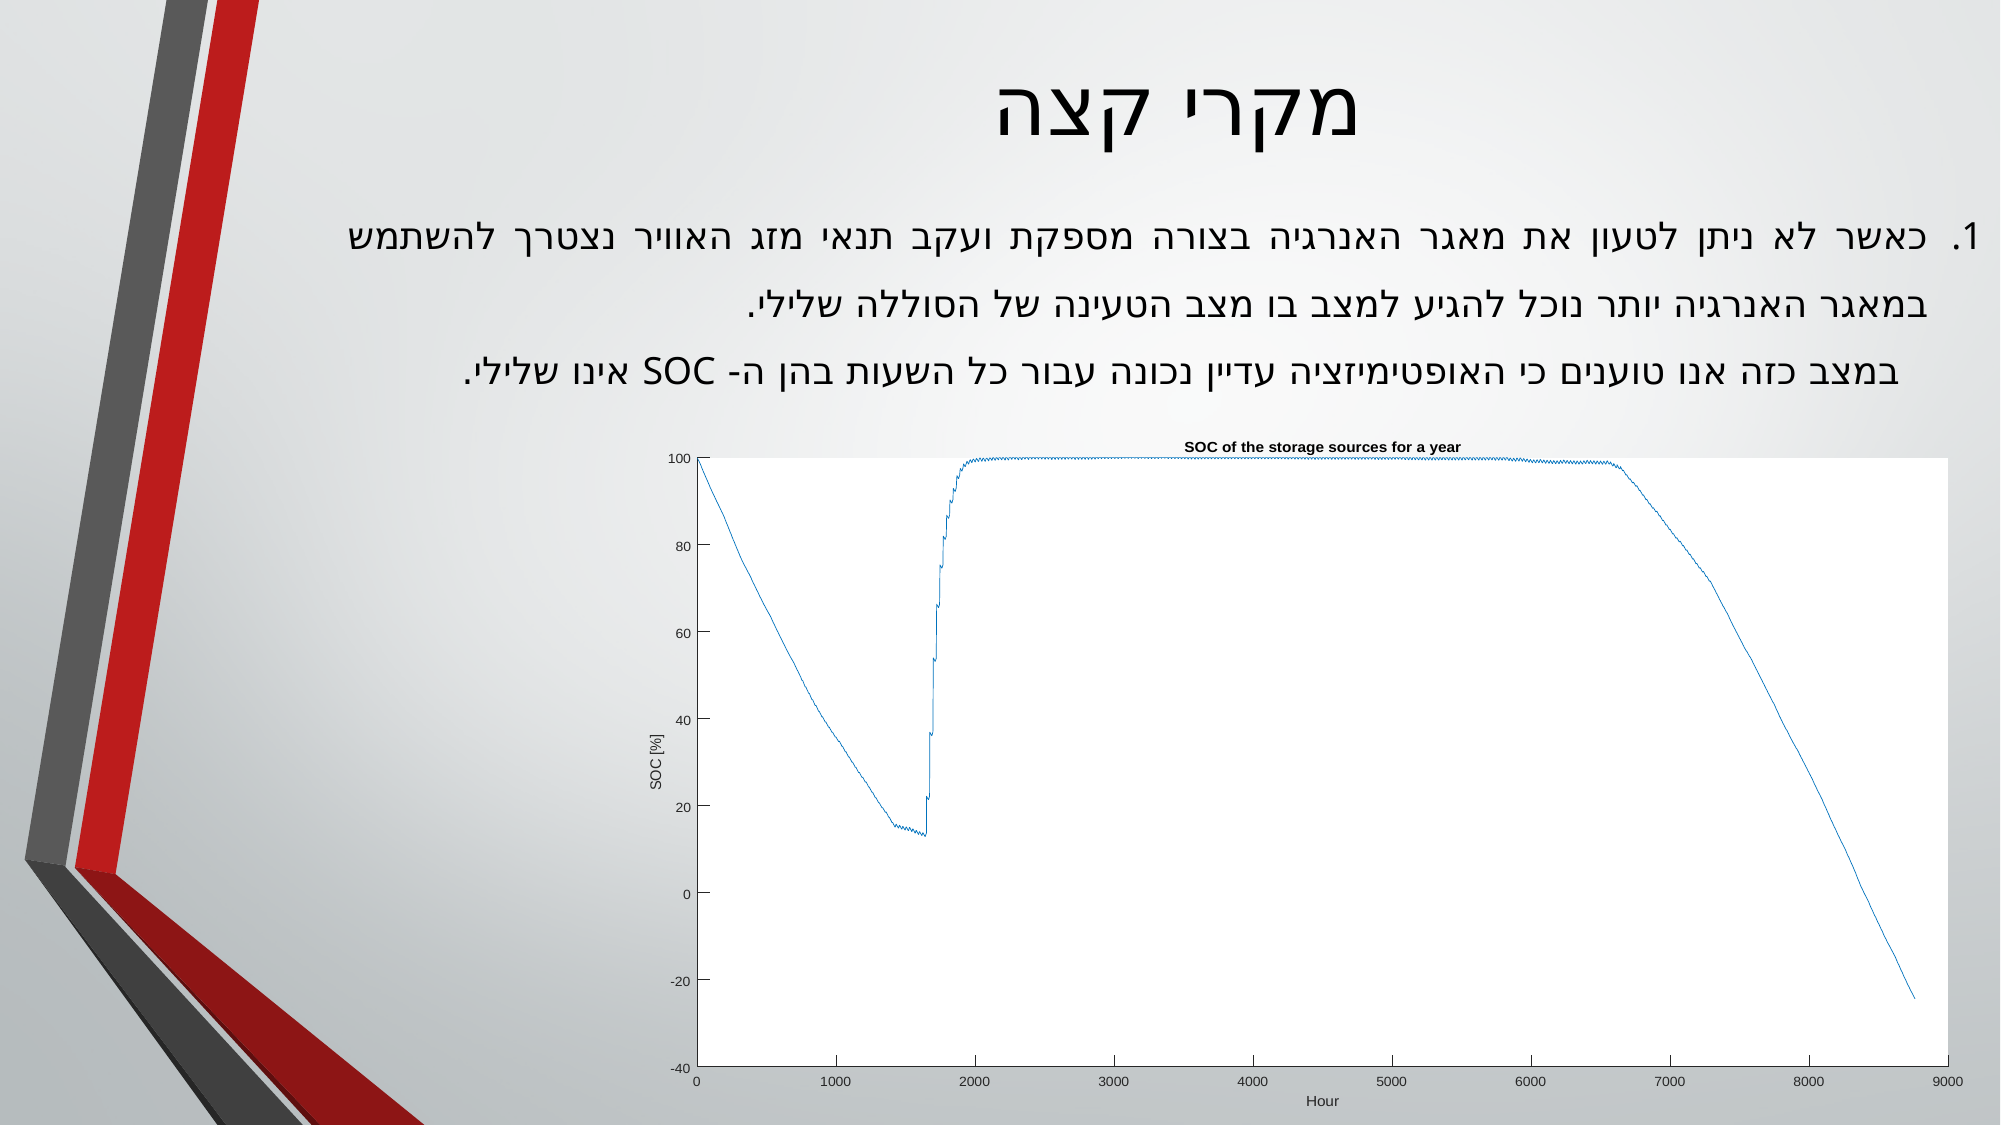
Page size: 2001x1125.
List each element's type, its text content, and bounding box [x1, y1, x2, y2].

picture [628, 401, 1984, 1125]
title מקרי קצה [356, 0, 2000, 182]
text_box כאשר לא ניתן לטעון את מאגר האנרגיה בצורה מספקת ועקב תנאי מזג האוויר נצטרך להשתמש במאגר האנרגיה יותר נוכל להגיע למצב בו מצב הטעינה של הסוללה שלילי. במצב כזה אנו טוענים כי האופטימיזציה עדיין נכונה עבור כל השעות בהן ה- SOC אינו שלילי. [333, 182, 2000, 400]
